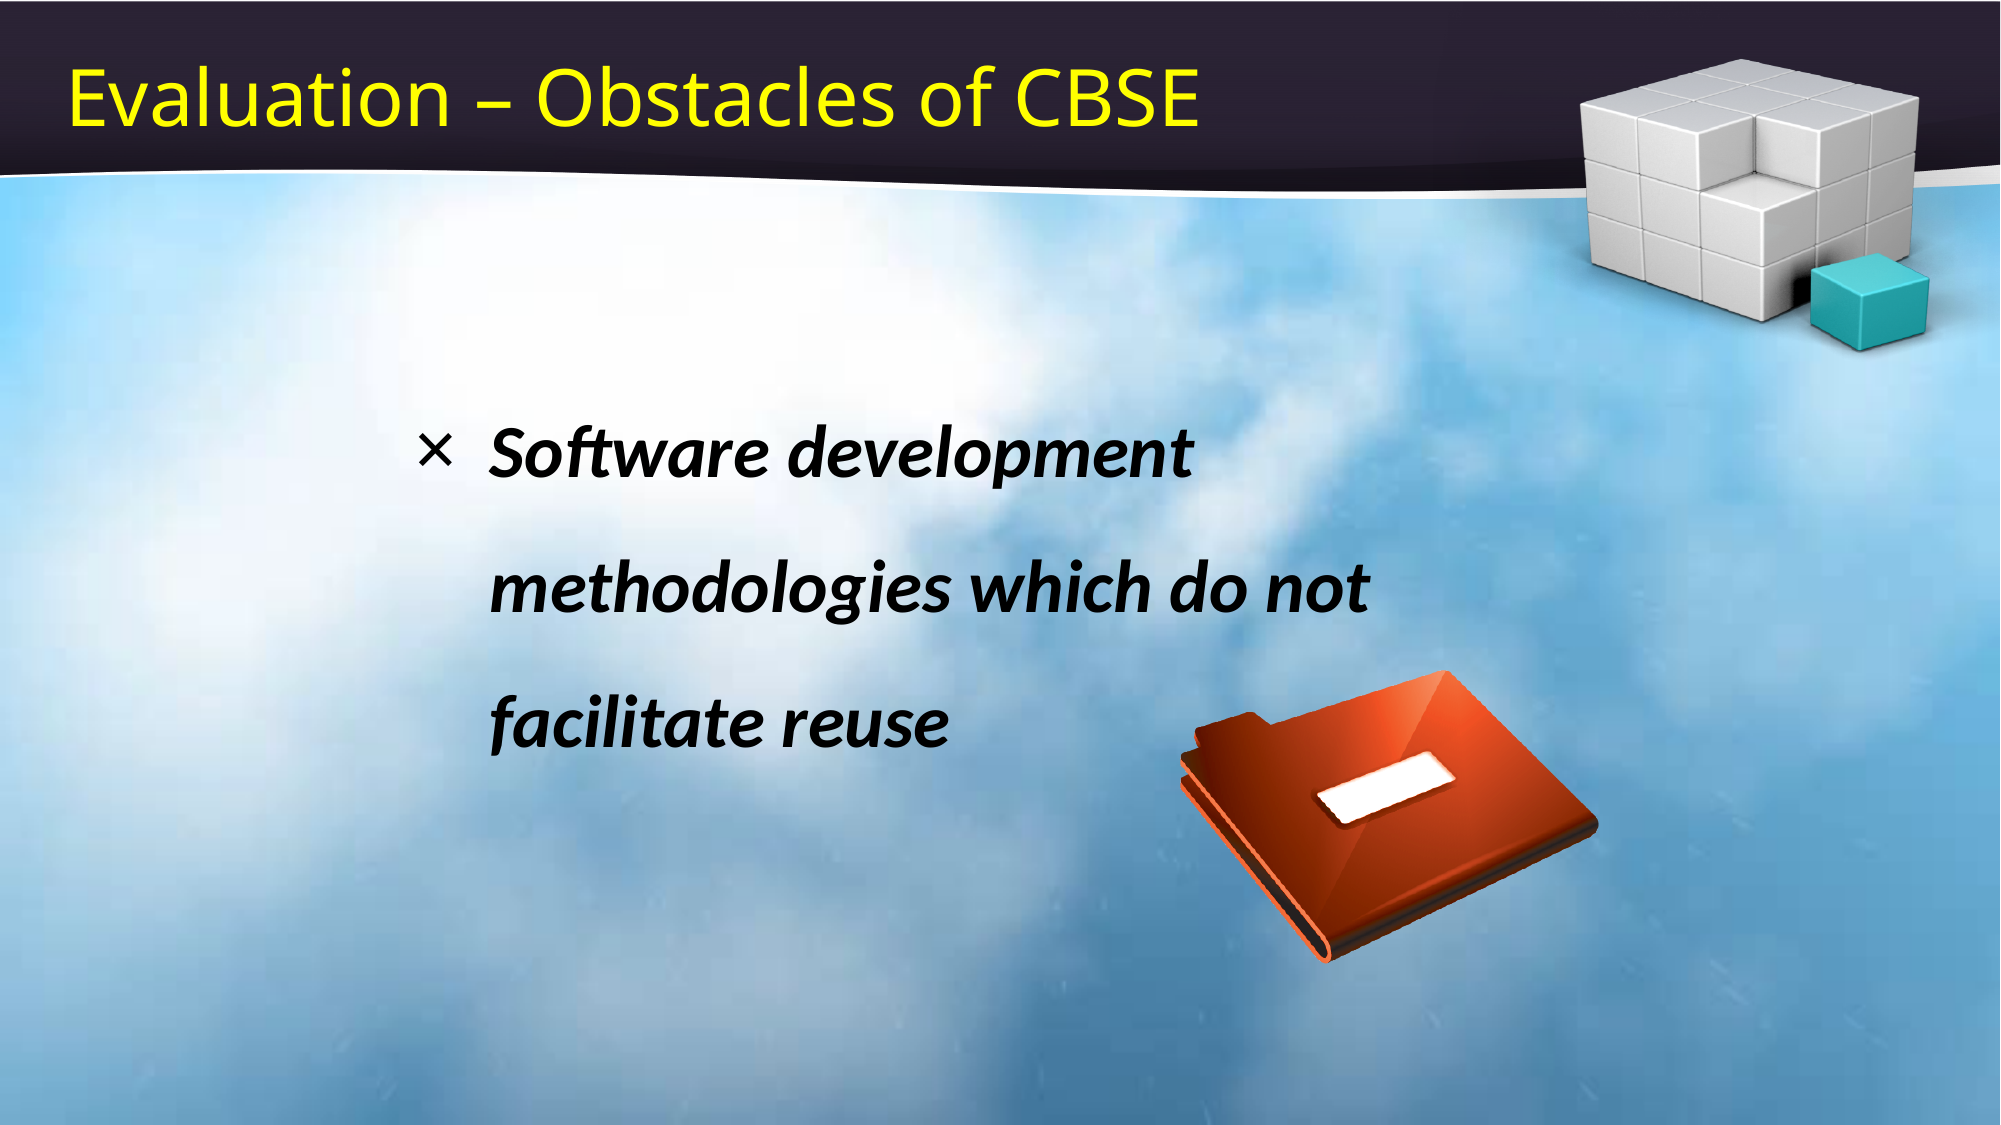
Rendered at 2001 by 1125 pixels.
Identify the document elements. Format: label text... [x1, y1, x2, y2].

picture [0, 0, 2001, 1125]
text_box Software development methodologies which do not facilitate reuse [399, 349, 1550, 770]
title Evaluation – Obstacles of CBSE [50, 0, 1584, 190]
